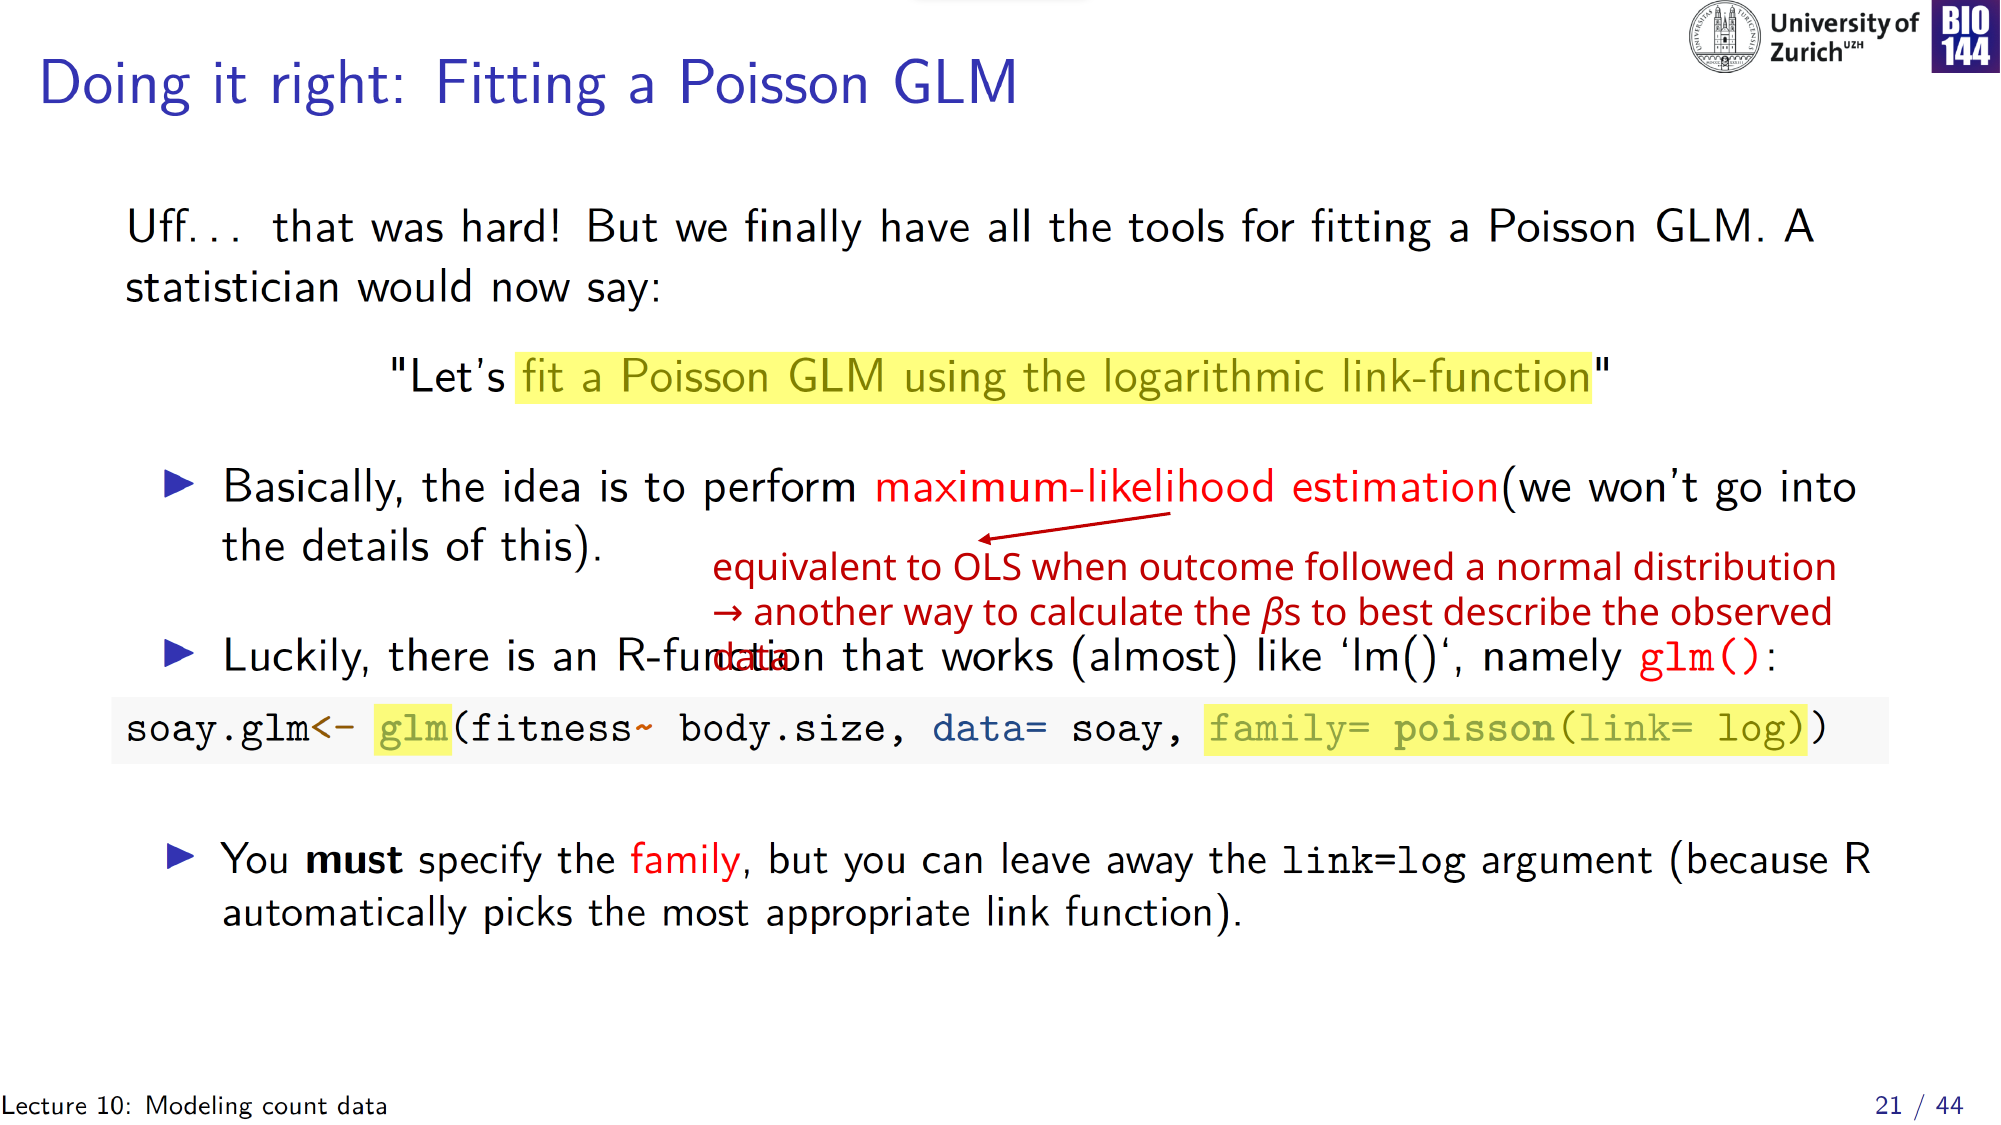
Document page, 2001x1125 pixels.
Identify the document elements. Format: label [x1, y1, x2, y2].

picture [0, 0, 2000, 1125]
text_box [977, 512, 1171, 542]
